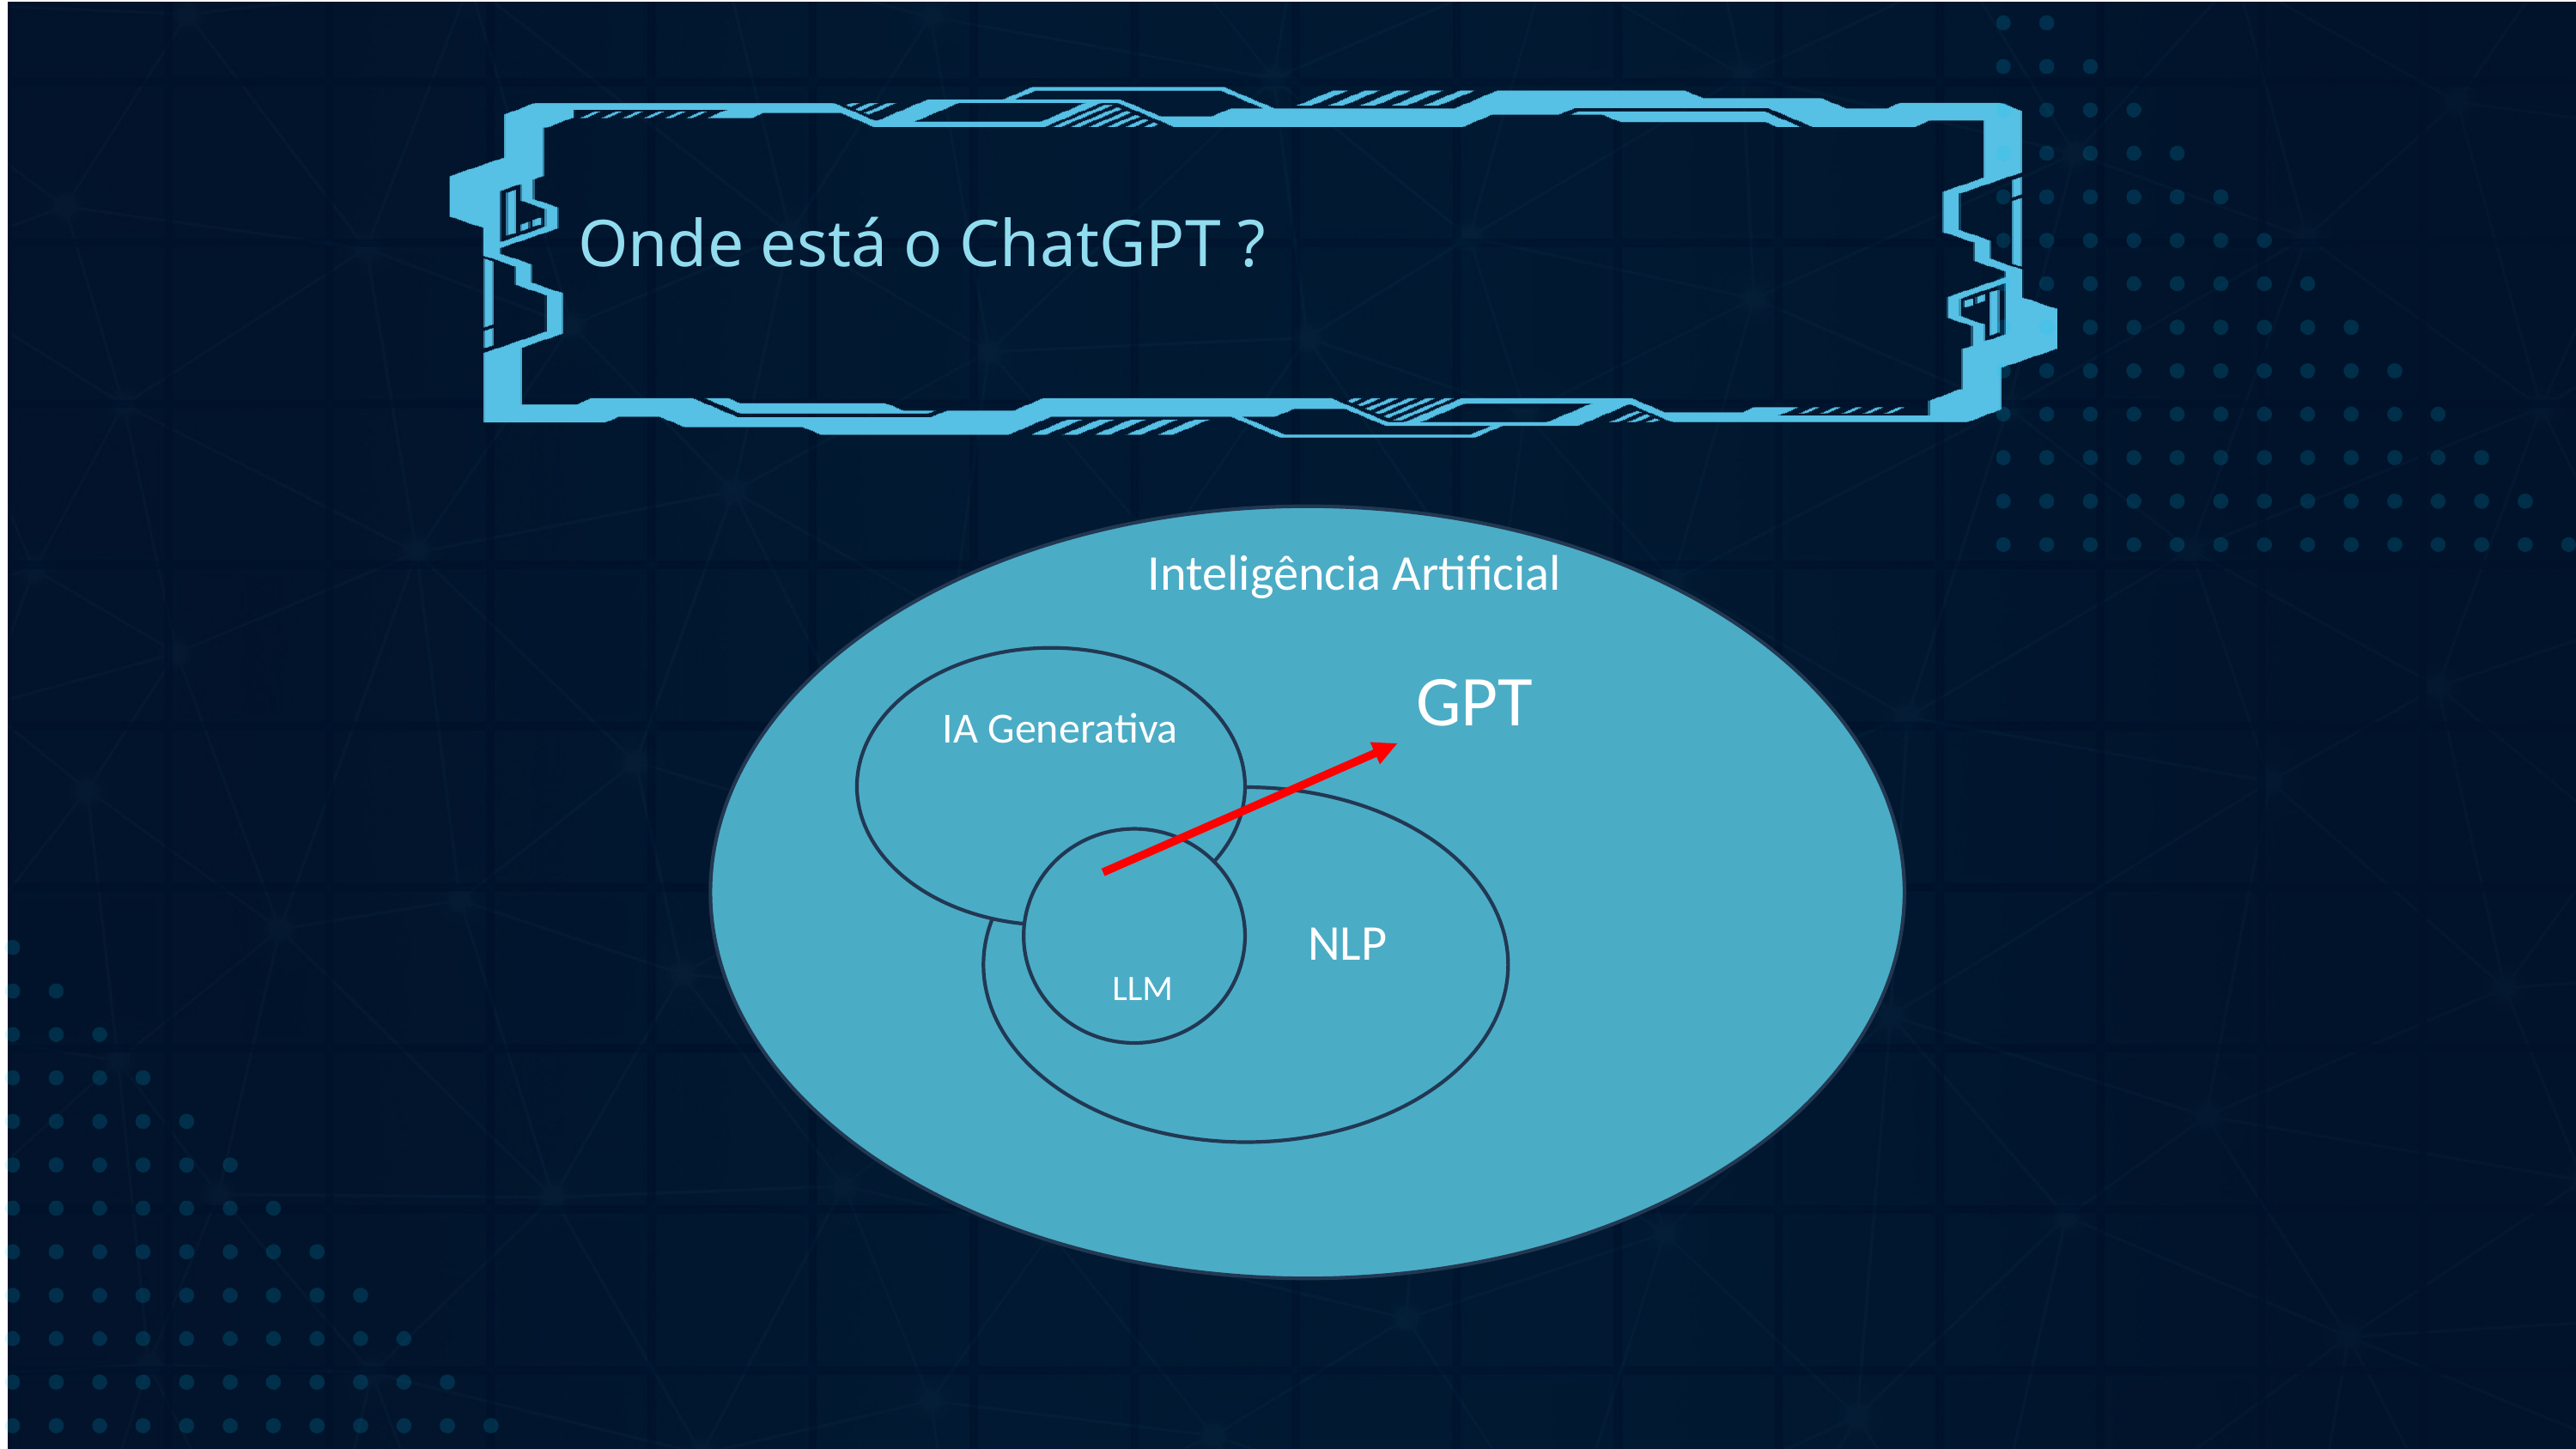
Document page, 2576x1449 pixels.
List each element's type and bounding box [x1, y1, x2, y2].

text_box [1103, 743, 1398, 873]
picture [7, 2, 2576, 1449]
